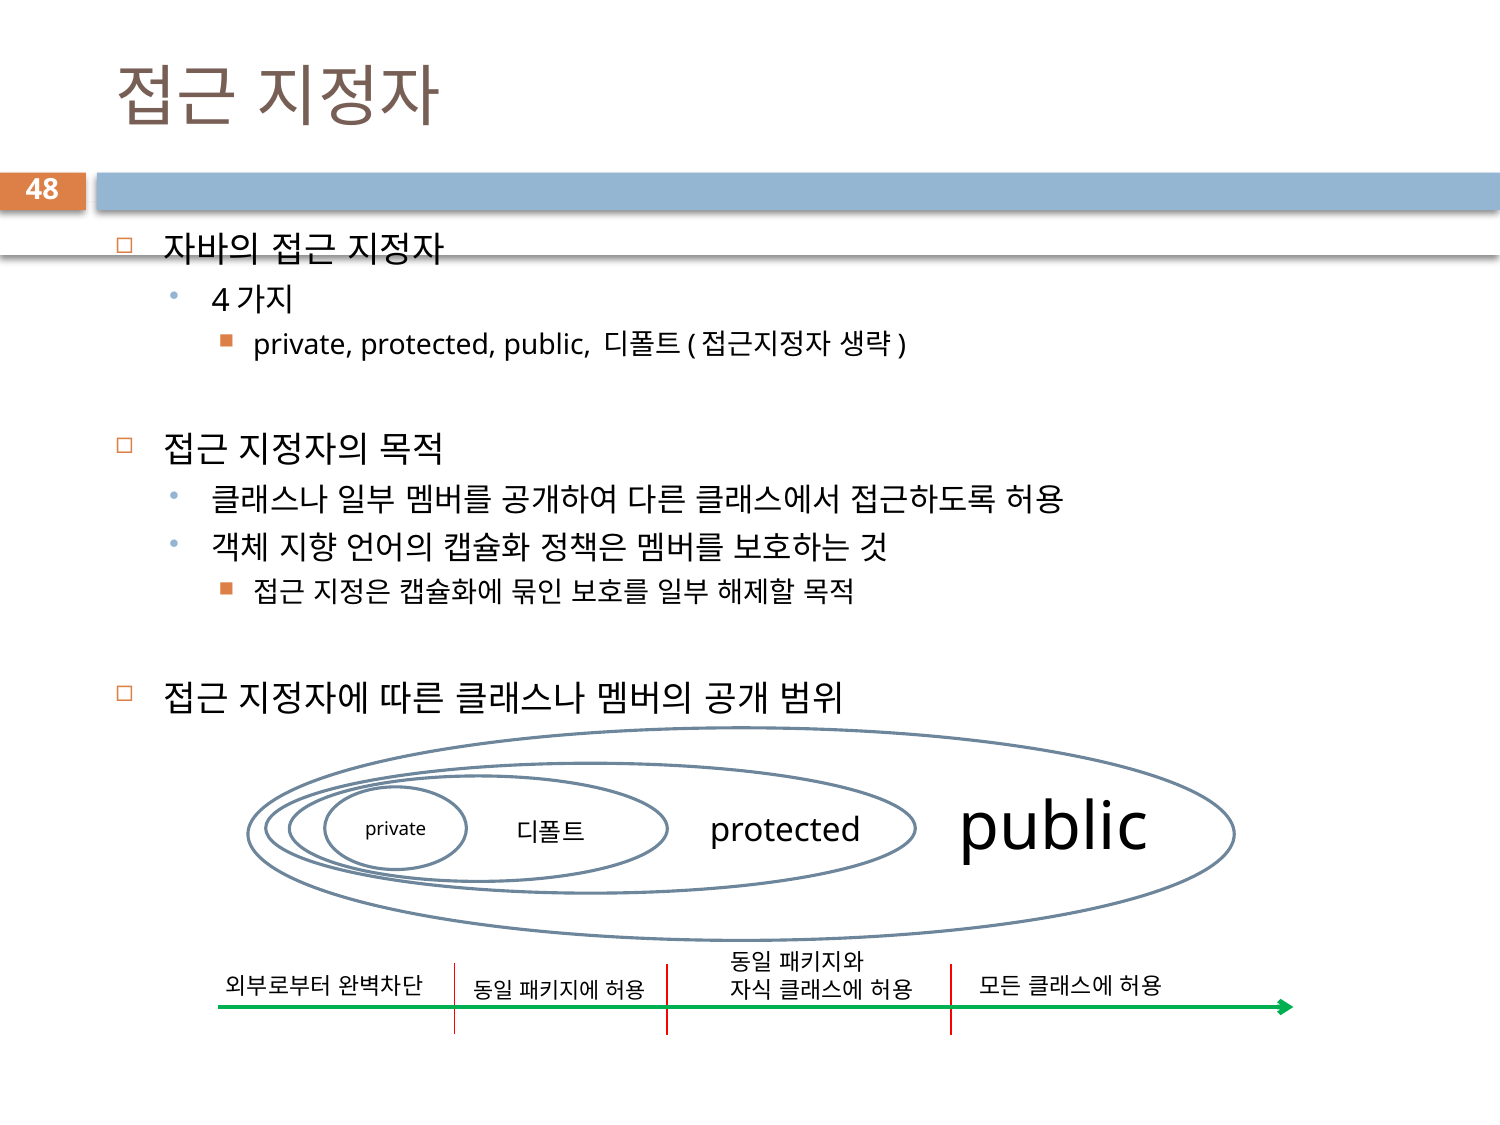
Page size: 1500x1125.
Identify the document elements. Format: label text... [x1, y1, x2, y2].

text_box [246, 726, 1236, 942]
text_box 외부로부터 완벽차단 [210, 964, 439, 1007]
text_box 모든 클래스에 허용 [964, 964, 1178, 1005]
text_box 동일 패키지와 자식 클래스에 허용 [715, 940, 929, 1005]
title 접근 지정자 [100, 37, 1438, 149]
text_box 동일 패키지에 허용 [458, 968, 661, 1005]
text_box public [944, 775, 1164, 871]
slide_number 48 [0, 170, 87, 211]
list 자바의 접근 지정자 4가지 private, protected, public, 디폴트(접근지정자 생략) 접근 지정자의 목적 클래스나 일부 멤버를 공개하여 다른 클래스에서 접근하도록 허용 객체 지향 언어의 캡슐화 정책은 멤버를 보호하는 것 접근 지정은 캡슐화에 묶인 보호를 일부 해제할 목적 접근 지정자에 따른 클래스나 멤버의 공개 범위 [100, 219, 1438, 728]
